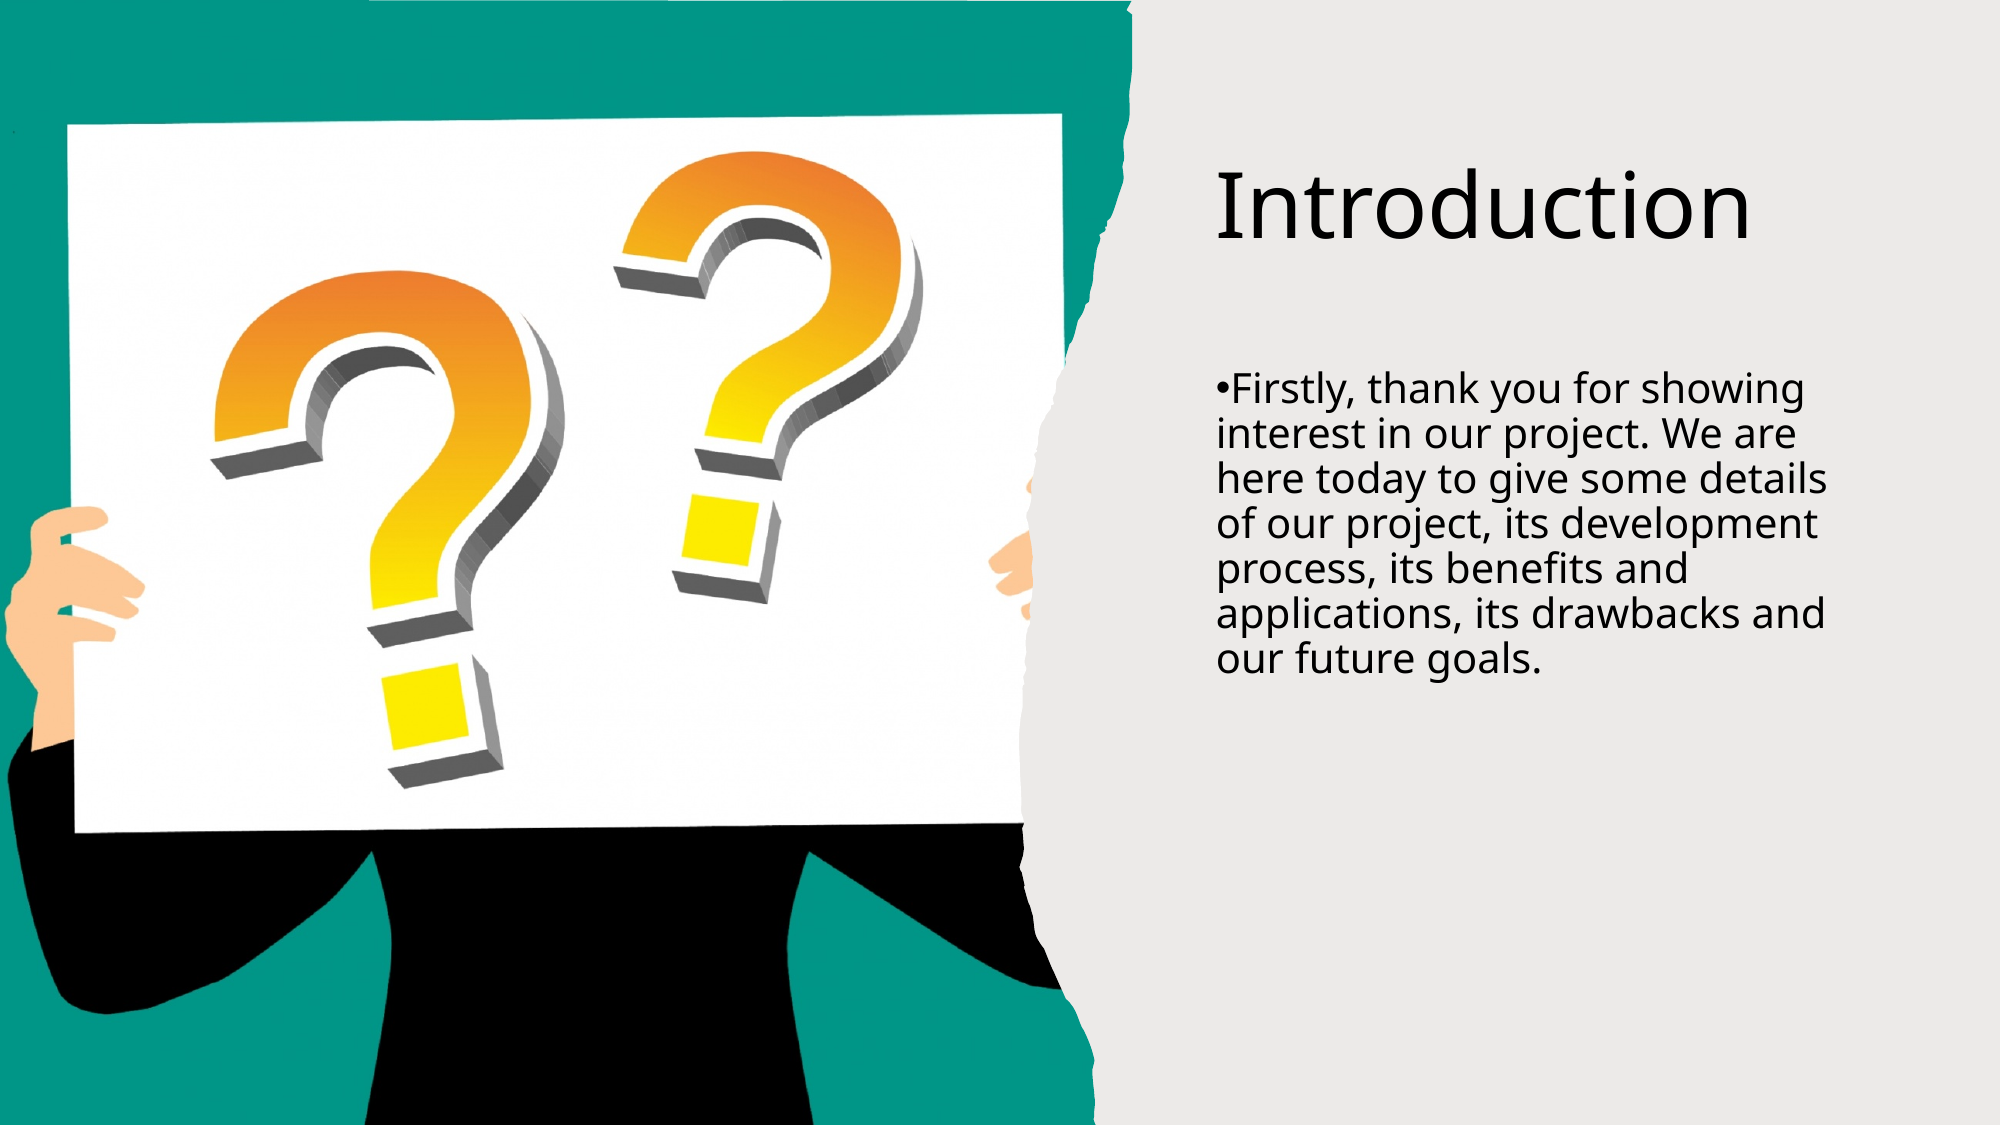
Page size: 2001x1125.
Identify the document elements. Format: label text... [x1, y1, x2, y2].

list Firstly, thank you for showing interest in our project. We are here today to give some details of our project, its development process, its benefits and applications, its drawbacks and our future goals. [1200, 359, 1880, 1002]
picture [0, 0, 1133, 1125]
text_box [1133, 0, 2000, 1125]
title Introduction [1200, 99, 1880, 319]
